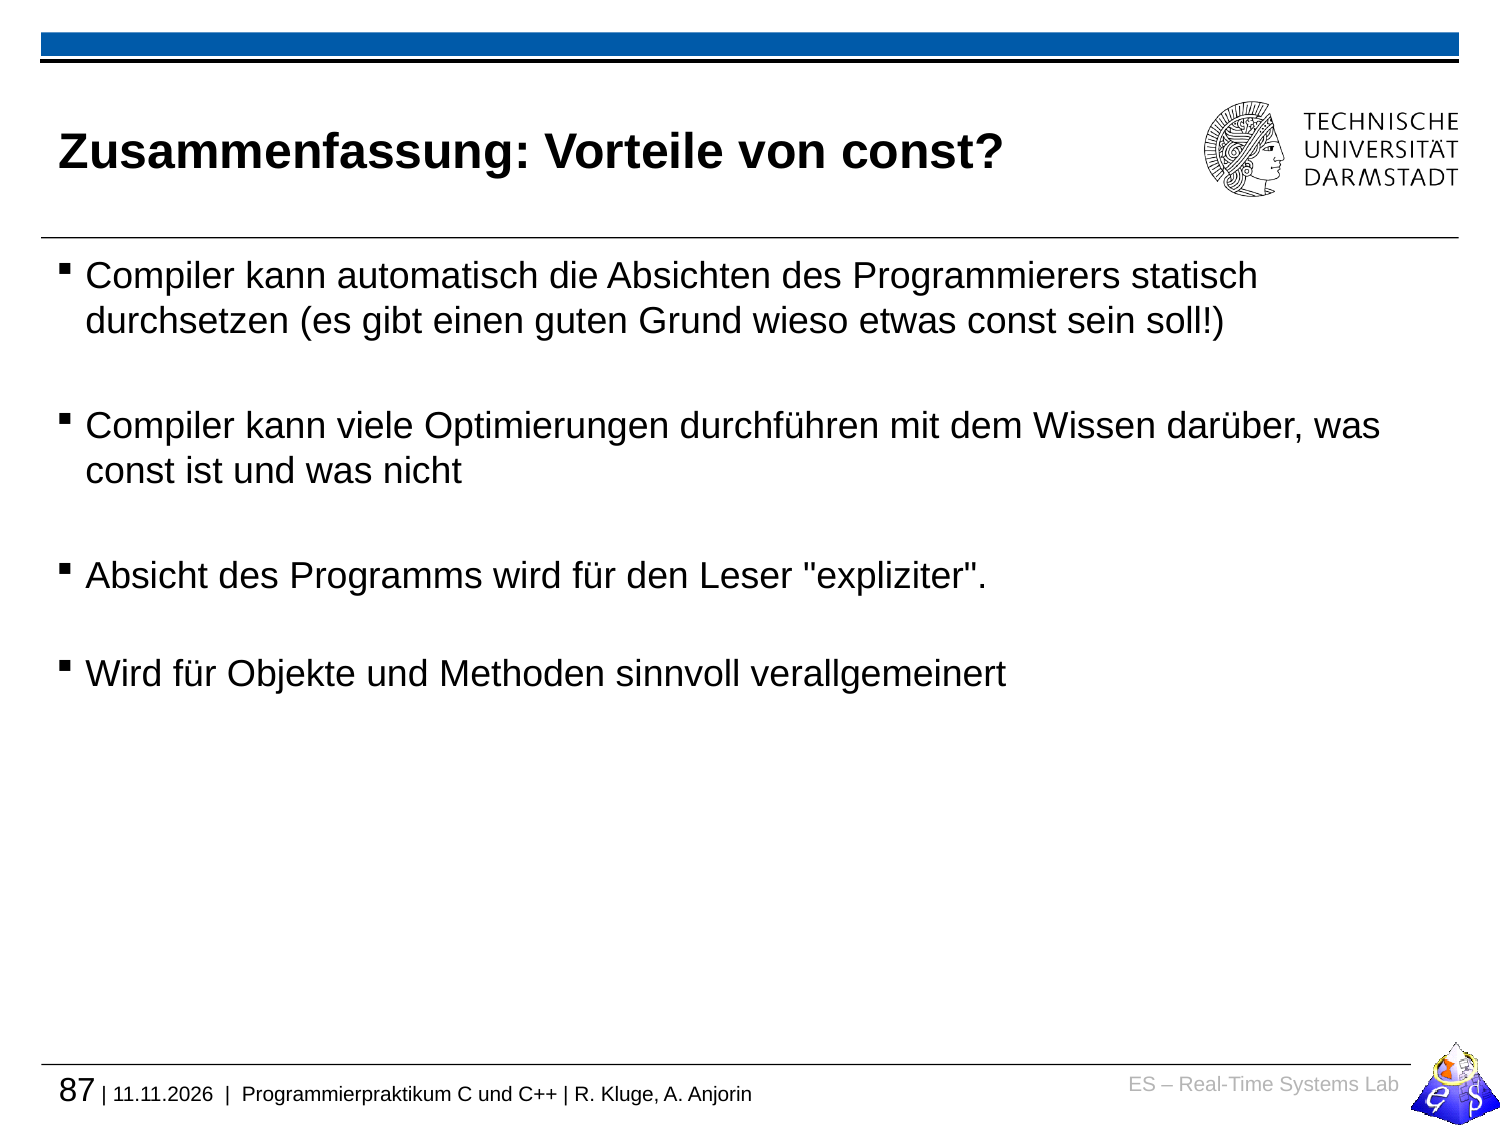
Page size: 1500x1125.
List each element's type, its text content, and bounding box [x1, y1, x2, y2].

list Compiler kann automatisch die Absichten des Programmierers statisch durchsetzen (es gibt einen guten Grund wieso etwas const sein soll!) Compiler kann viele Optimierungen durchführen mit dem Wissen darüber, was const ist und was nicht Absicht des Programms wird für den Leser "expliziter". Wird für Objekte und Methoden sinnvoll verallgemeinert [41, 243, 1459, 1059]
title Zusammenfassung: Vorteile von const? [58, 80, 1187, 218]
picture [1411, 1041, 1500, 1125]
picture [1187, 84, 1483, 214]
